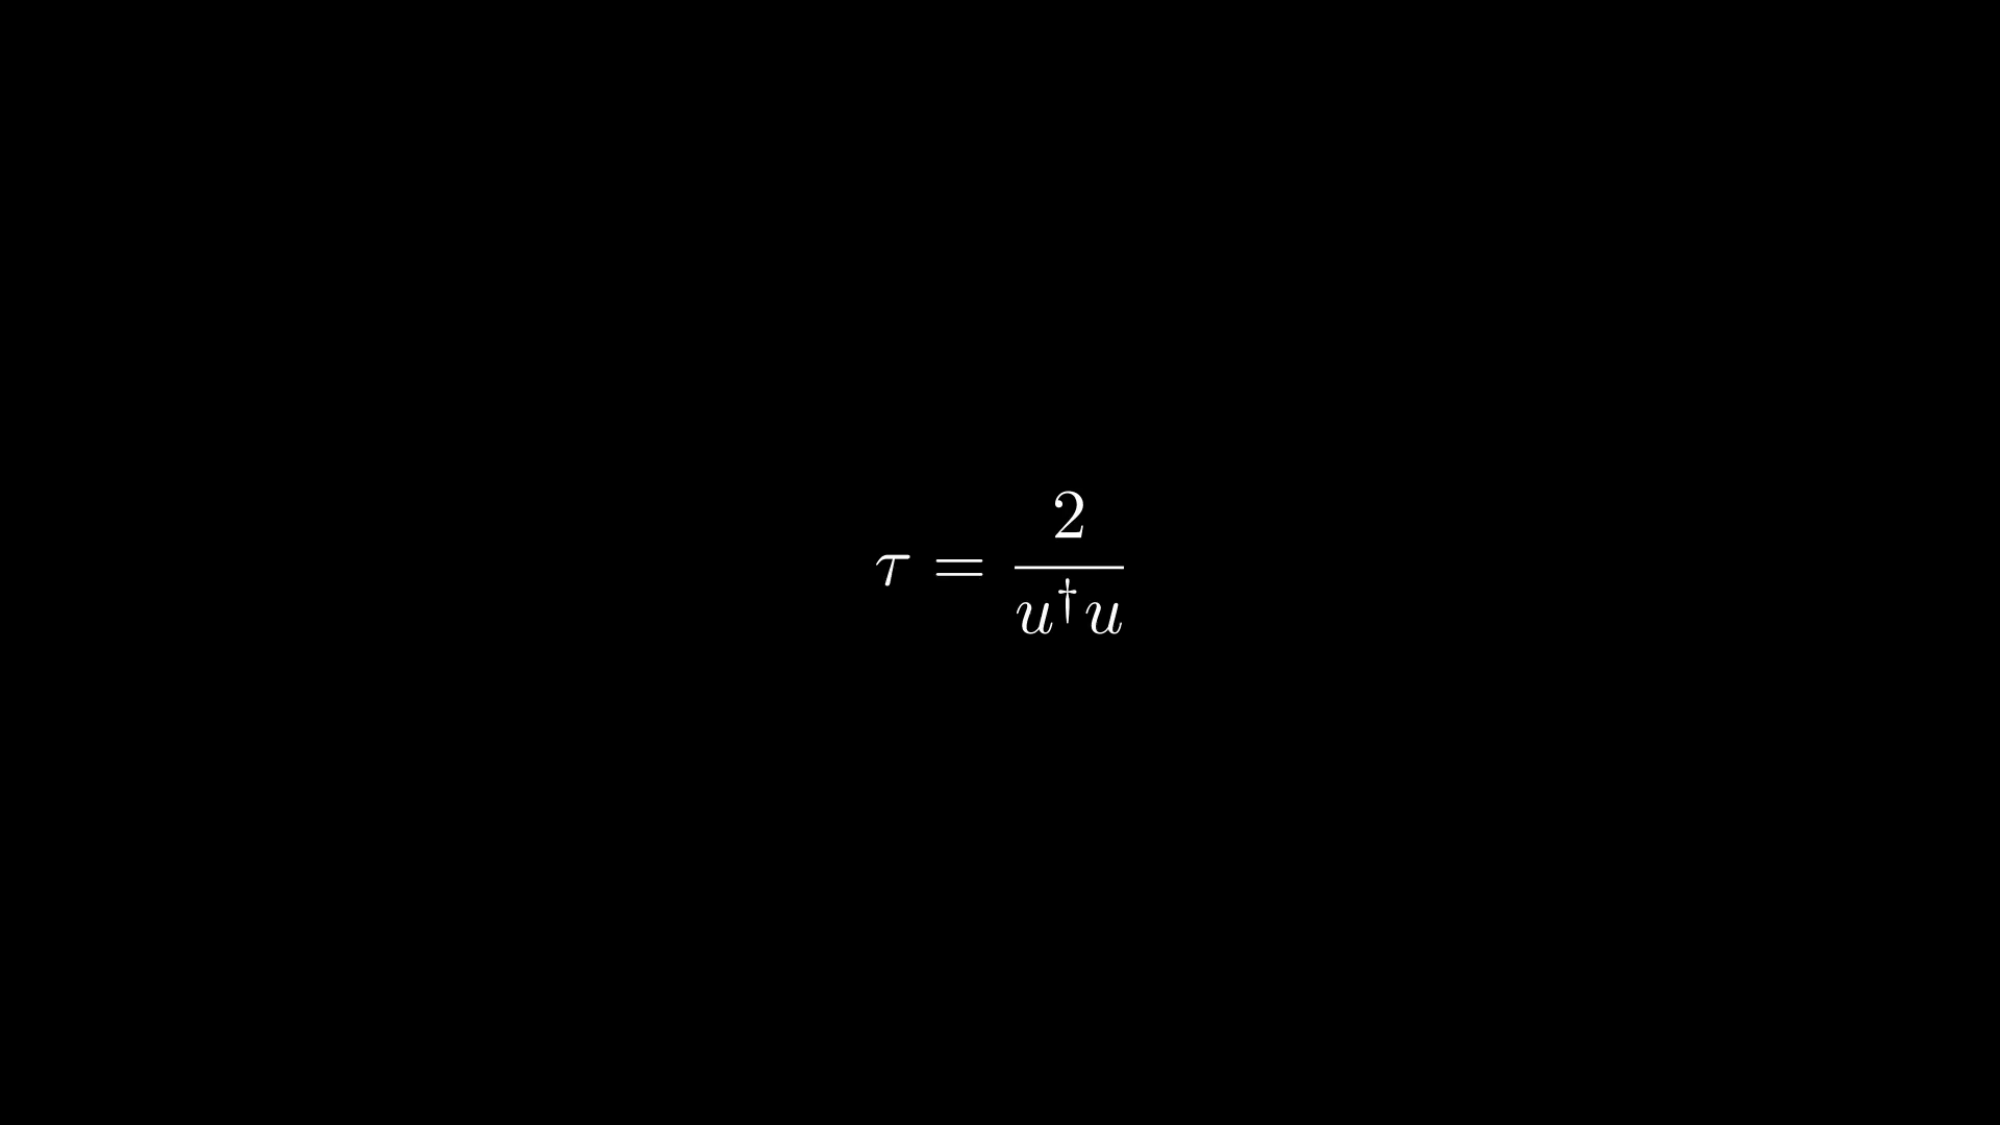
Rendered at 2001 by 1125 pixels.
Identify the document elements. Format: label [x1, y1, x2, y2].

text_box [0, 0, 2000, 1125]
